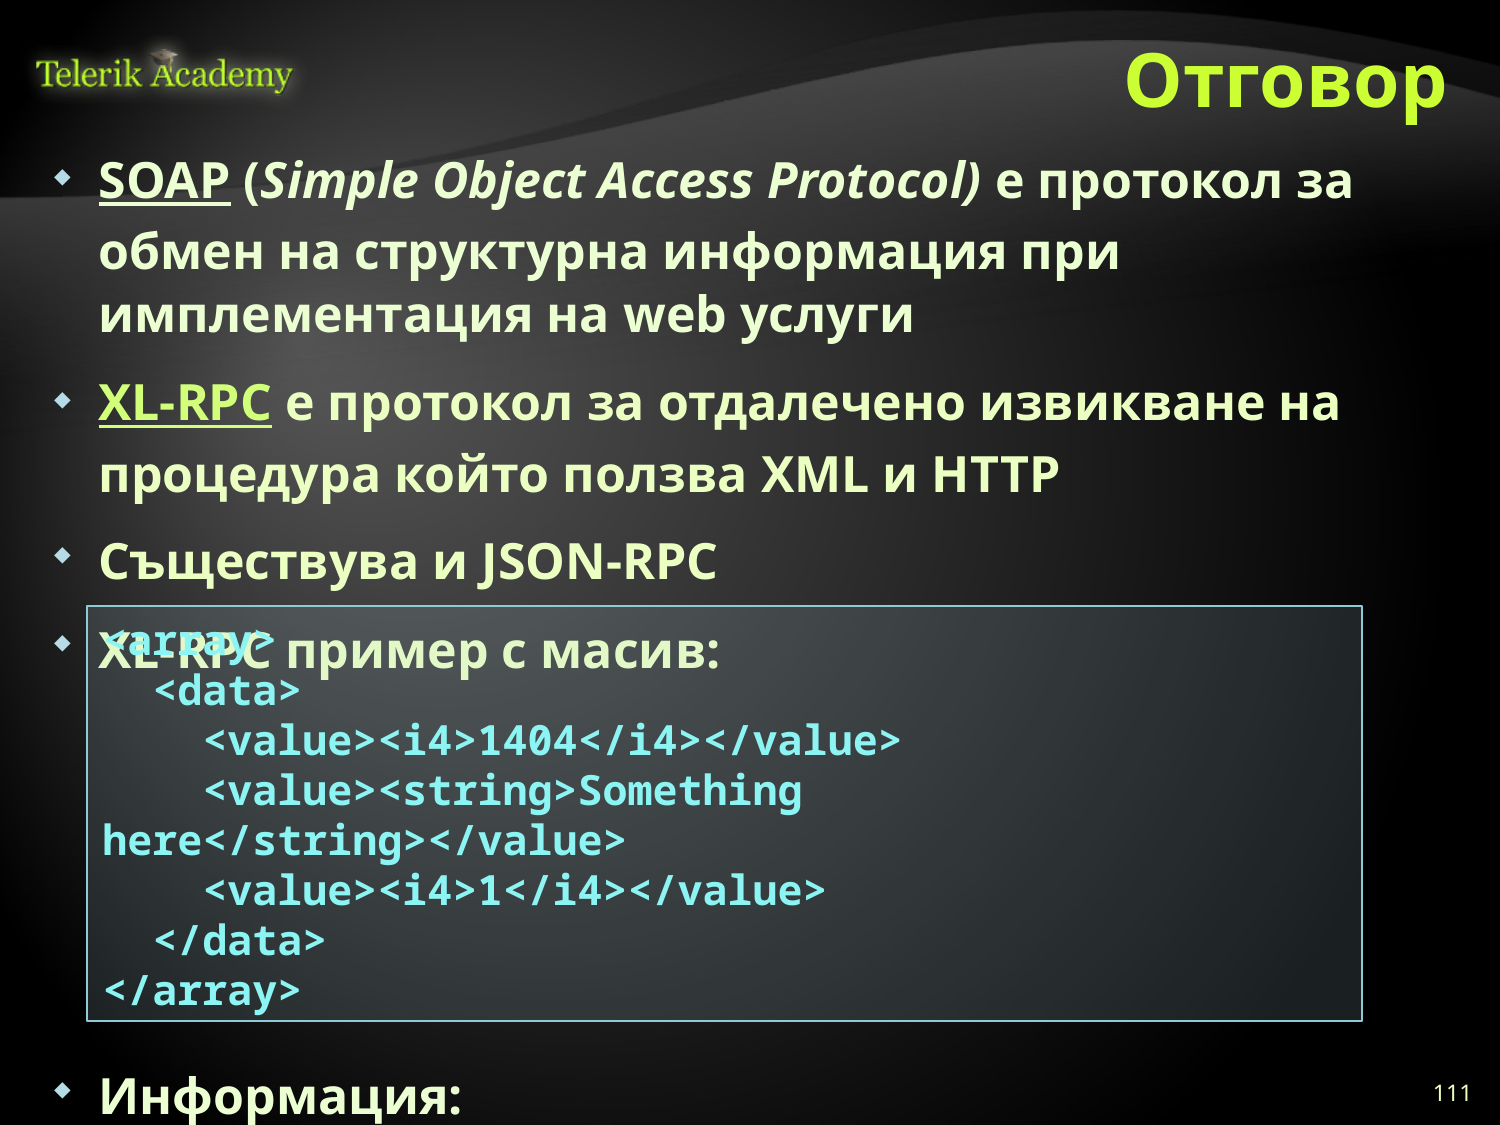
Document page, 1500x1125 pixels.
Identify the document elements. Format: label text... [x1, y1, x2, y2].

text_box <array> <data> <value><i4>1404</i4></value> <value><string>Something here</string></value> <value><i4>1</i4></value> </data> </array> [87, 606, 1363, 1022]
list SOAP (Simple Object Access Protocol) е протокол за обмен на структурна информация при имплементация на web услуги XL-RPC е протокол за отдалечено извикване на процедура който ползва XML и HTTP Съществува и JSON-RPC XL-RPC пример с масив: Информация: http://compnetworking.about.com/od/p2ppeertopeer/a/p2pintroduction.htm [37, 137, 1463, 1113]
slide_number 111 [1412, 1074, 1488, 1113]
picture [0, 0, 1500, 1125]
title Отговор [300, 12, 1463, 137]
